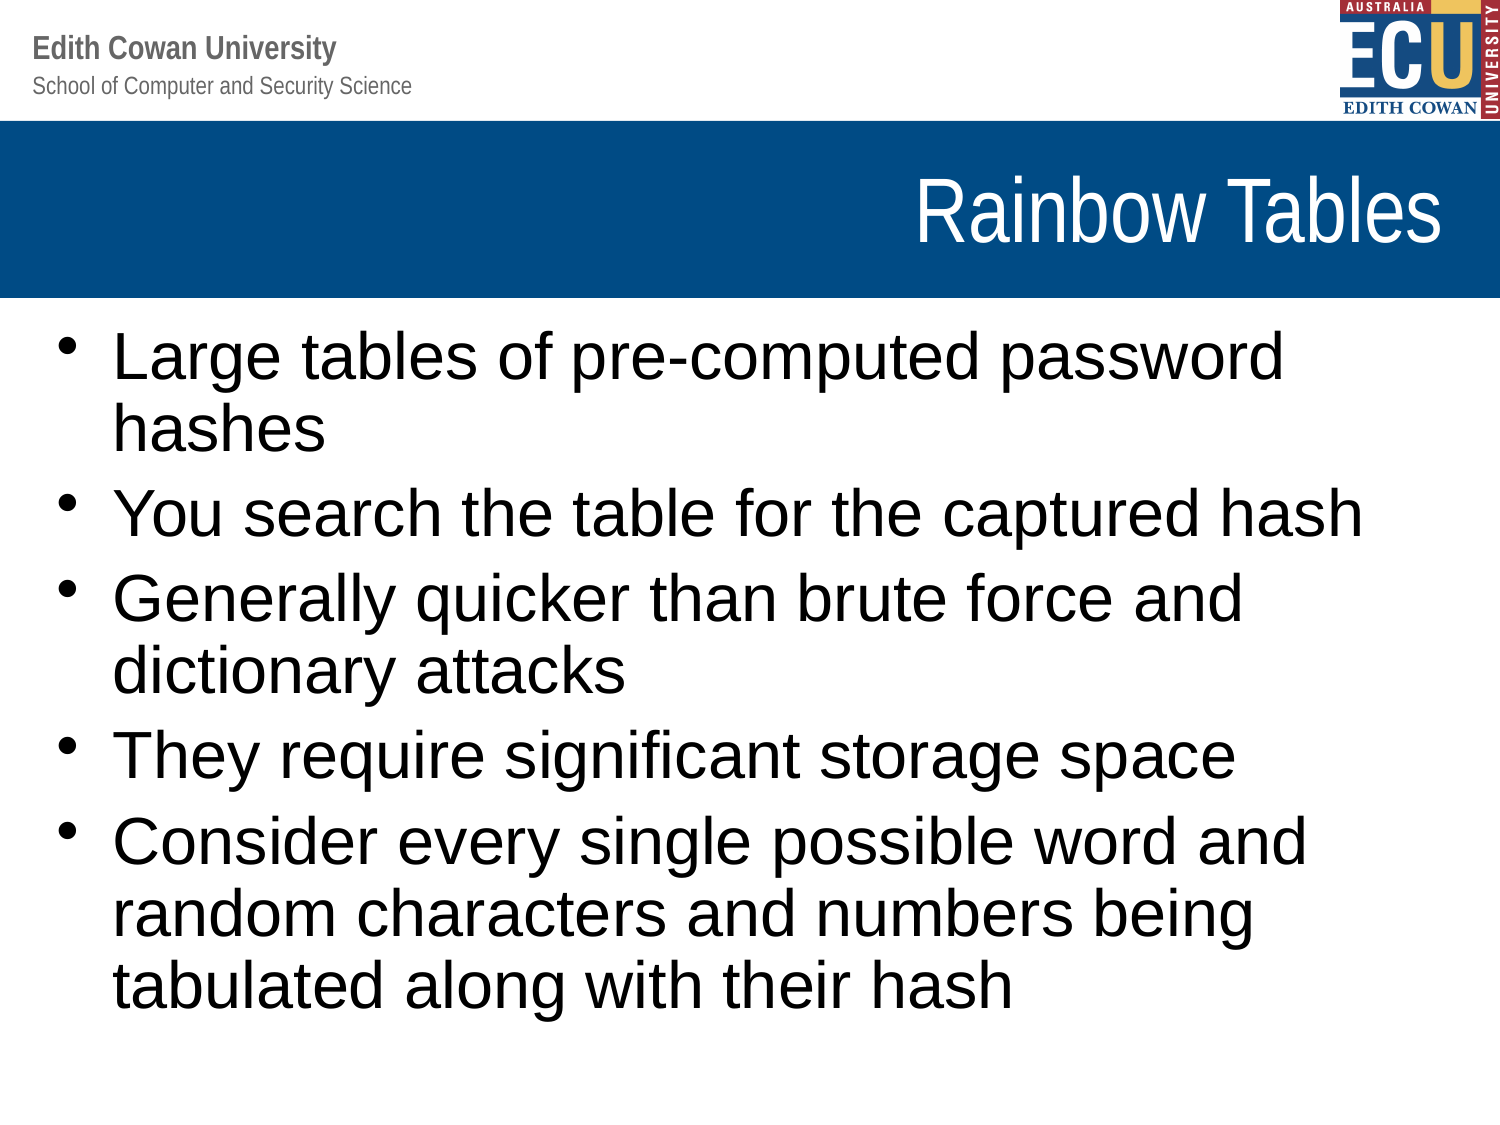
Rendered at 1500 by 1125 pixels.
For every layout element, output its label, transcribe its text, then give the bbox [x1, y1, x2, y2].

list Large tables of pre-computed password hashes You search the table for the captured hash Generally quicker than brute force and dictionary attacks They require significant storage space Consider every single possible word and random characters and numbers being tabulated along with their hash [40, 314, 1460, 1036]
title Rainbow Tables [40, 123, 1460, 289]
picture [1340, 0, 1500, 119]
